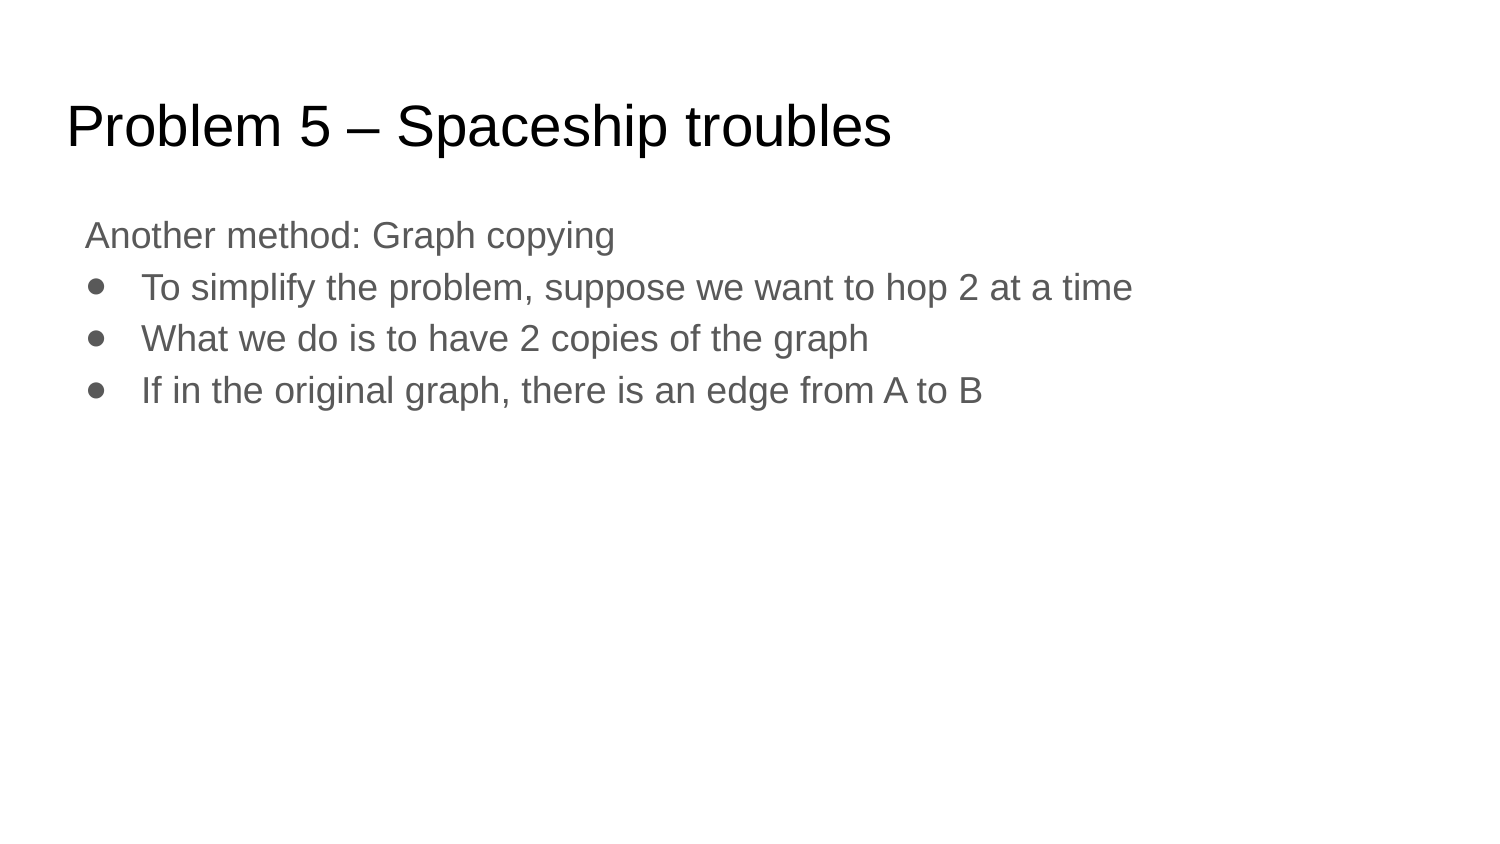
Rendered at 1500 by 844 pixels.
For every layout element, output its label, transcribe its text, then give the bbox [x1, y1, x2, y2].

title Problem 5 – Spaceship troubles [51, 72, 1449, 167]
list Another method: Graph copying To simplify the problem, suppose we want to hop 2 at a time What we do is to have 2 copies of the graph If in the original graph, there is an edge from A to B [51, 189, 1449, 750]
